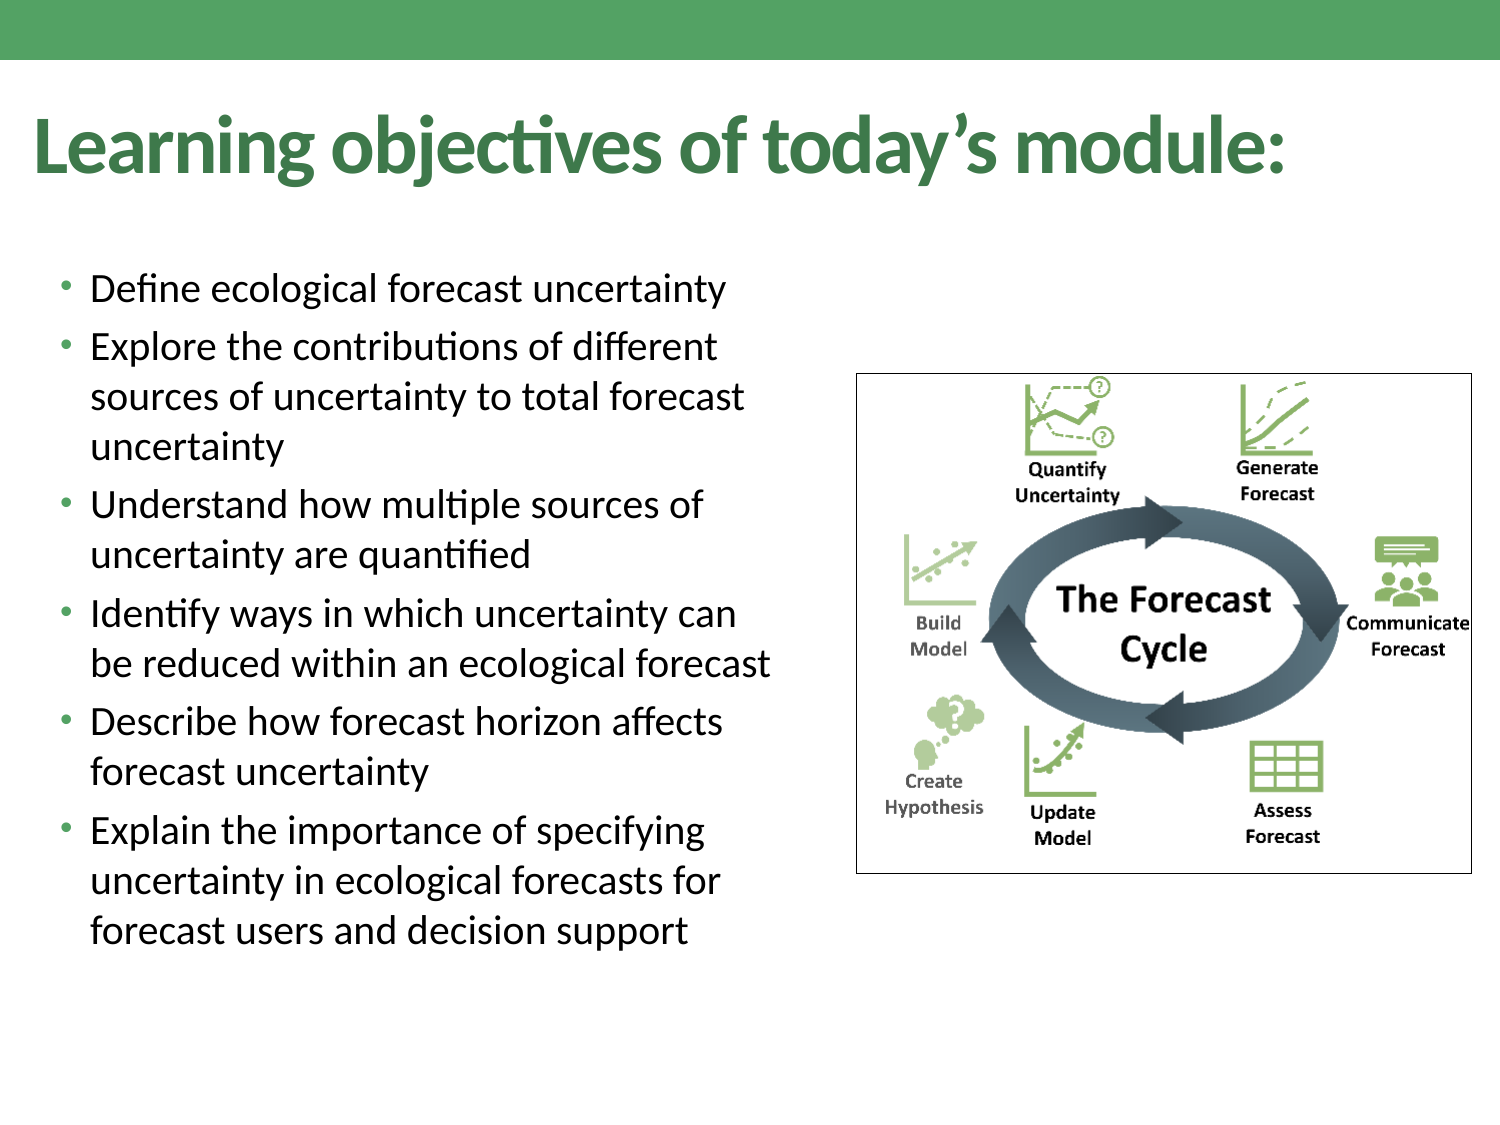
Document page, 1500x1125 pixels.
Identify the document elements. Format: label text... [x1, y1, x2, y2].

title Learning objectives of today’s module: [0, 59, 1500, 222]
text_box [855, 373, 1473, 874]
list Define ecological forecast uncertainty Explore the contributions of different sources of uncertainty to total forecast uncertainty Understand how multiple sources of uncertainty are quantified Identify ways in which uncertainty can be reduced within an ecological forecast Describe how forecast horizon affects forecast uncertainty Explain the importance of specifying uncertainty in ecological forecasts for forecast users and decision support [45, 253, 796, 1096]
